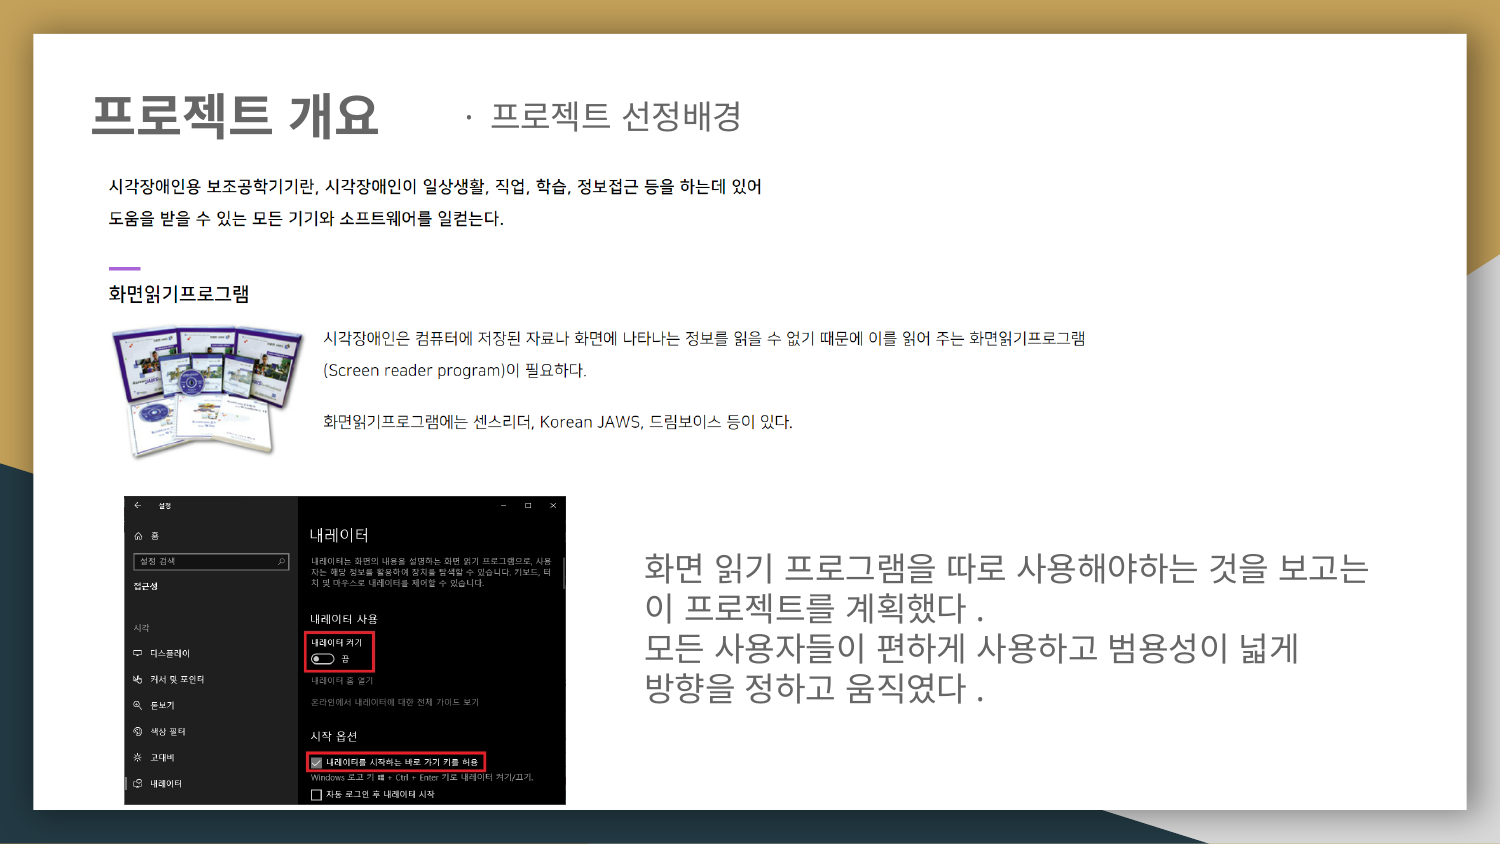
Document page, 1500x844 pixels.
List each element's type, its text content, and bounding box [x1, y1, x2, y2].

title 화면 읽기 프로그램을 따로 사용해야하는 것을 보고는 이 프로젝트를 계획했다. 모든 사용자들이 편하게 사용하고 범용성이 넓게 방향을 정하고 움직였다. [629, 522, 1411, 735]
title 프로젝트 개요 [75, 72, 427, 160]
picture [123, 496, 566, 805]
title · 프로젝트 선정배경 [449, 79, 779, 153]
picture [99, 170, 1090, 479]
